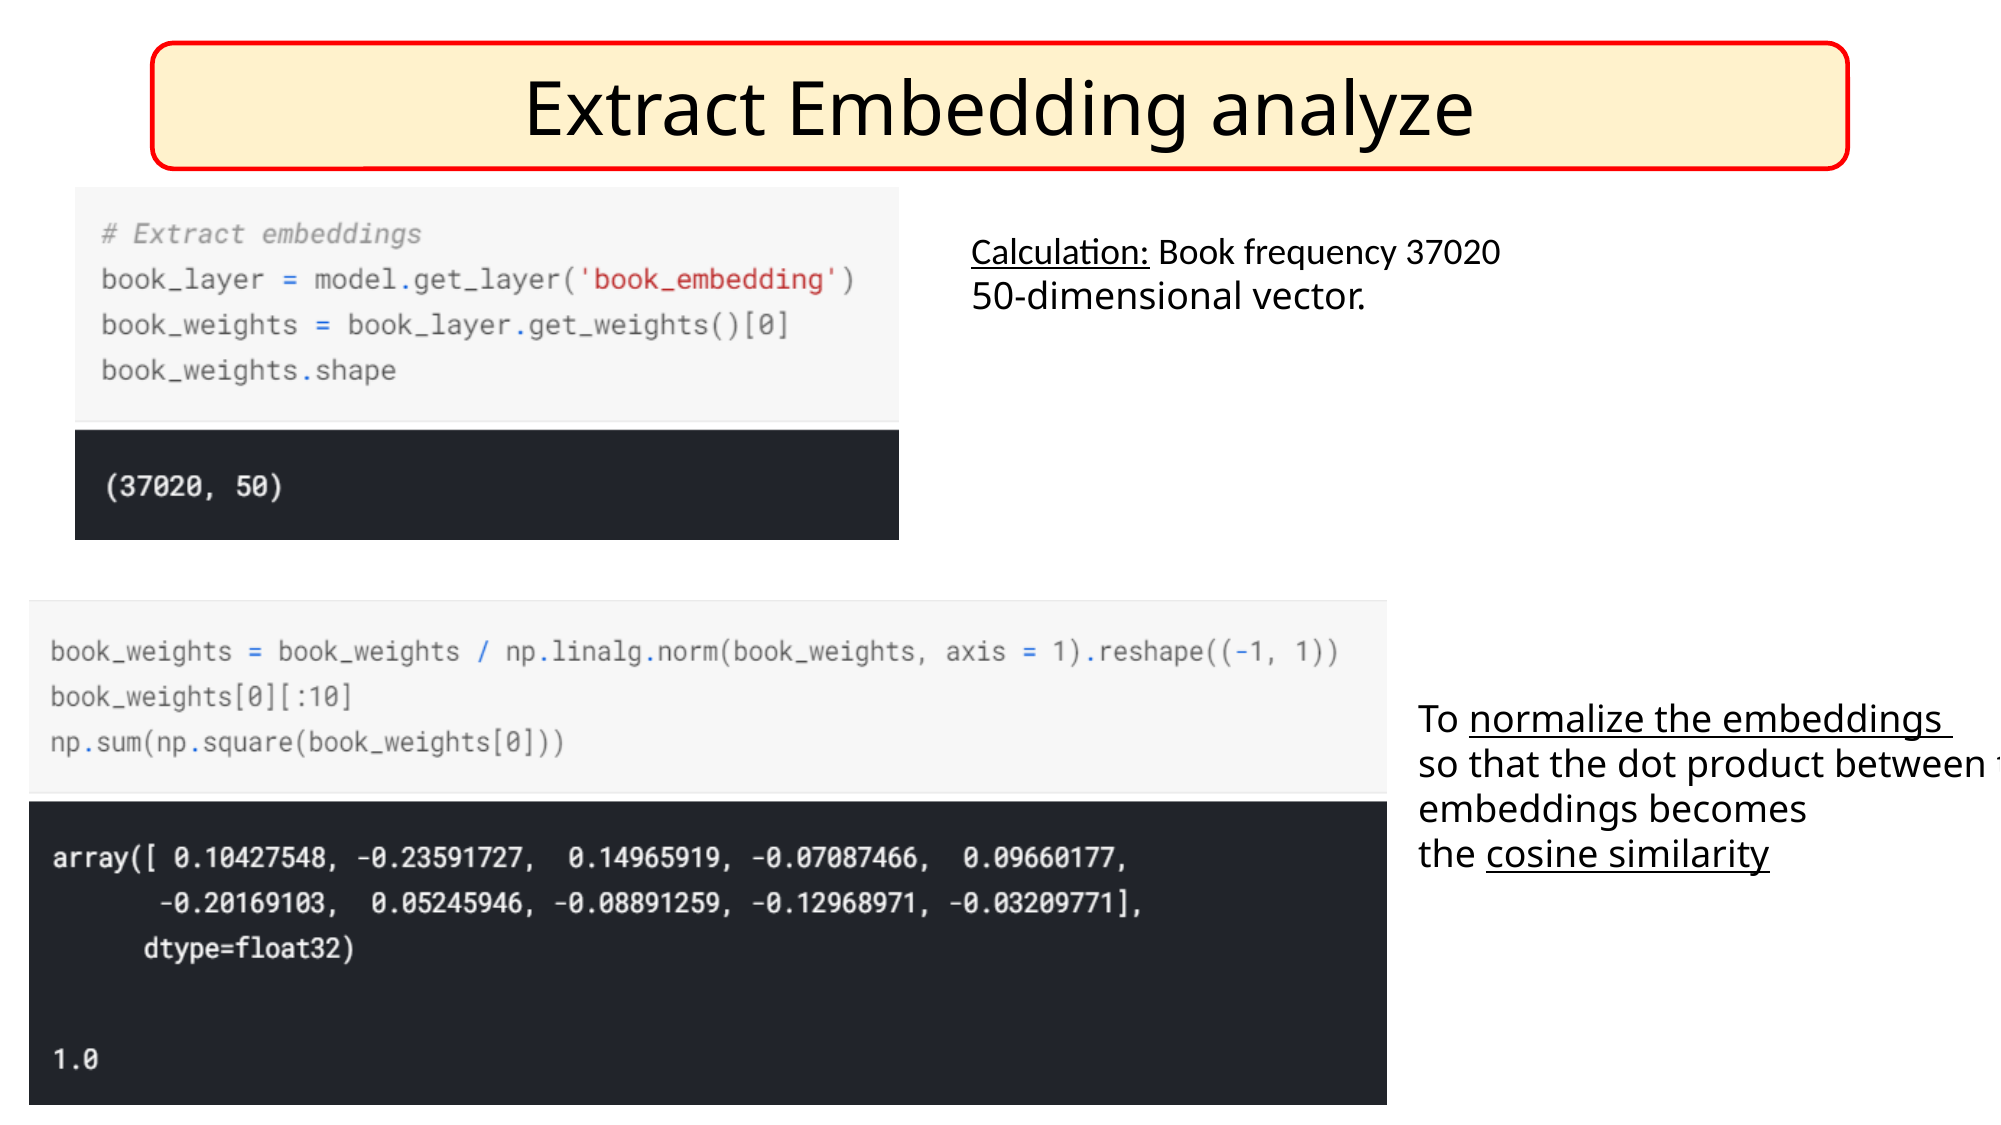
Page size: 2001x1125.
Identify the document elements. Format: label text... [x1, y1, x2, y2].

text_box To normalize the embeddings so that the dot product between two embeddings becomes the cosine similarity [1403, 687, 2000, 883]
picture [75, 187, 899, 540]
text_box Extract Embedding analyze [151, 41, 1849, 170]
picture [29, 600, 1387, 1105]
text_box Calculation: Book frequency 37020 50-dimensional vector. [956, 219, 1643, 325]
